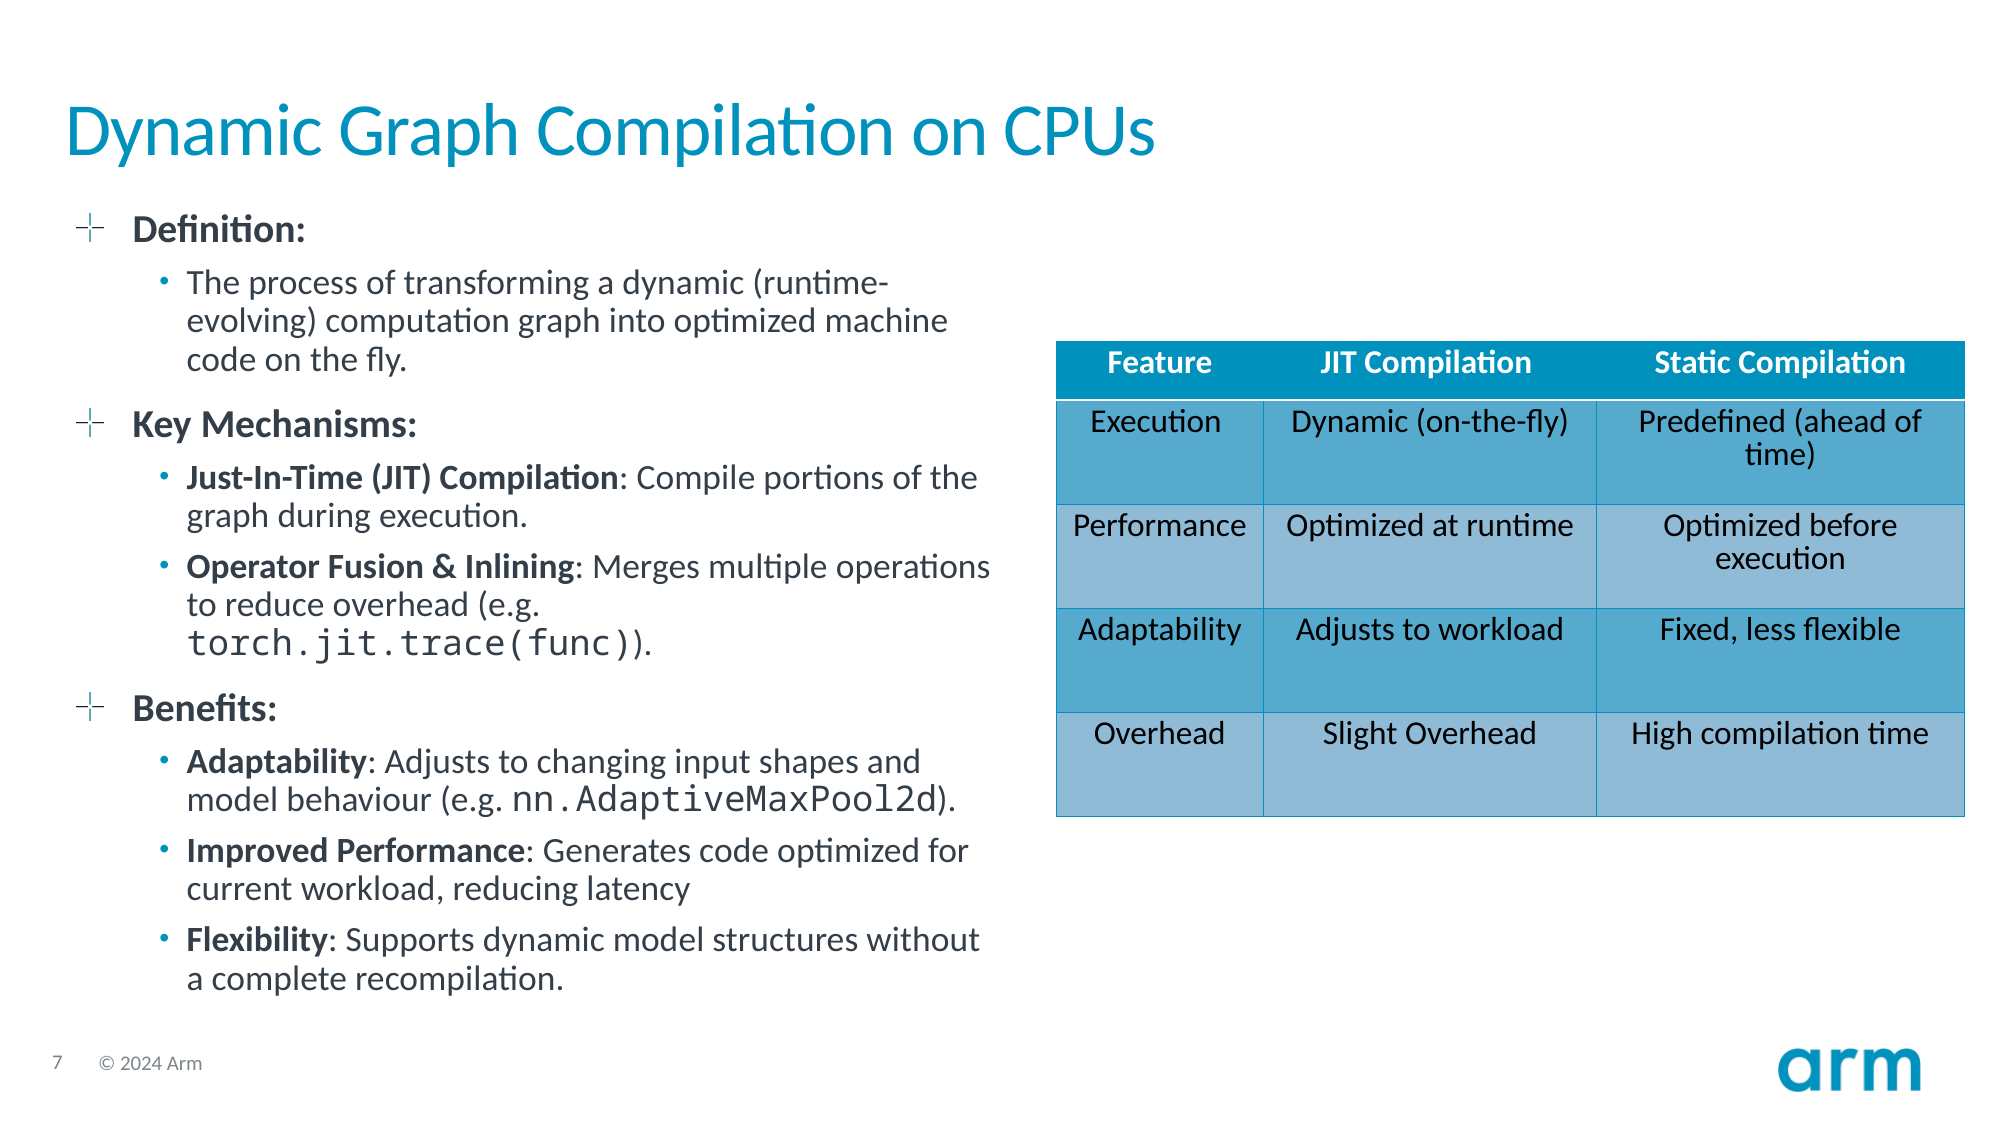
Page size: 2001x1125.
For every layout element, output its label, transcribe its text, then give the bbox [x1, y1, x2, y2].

table_cell Execution [1057, 401, 1263, 504]
table_cell Predefined (ahead of time) [1597, 401, 1964, 504]
table_cell Fixed, less flexible [1597, 609, 1964, 712]
picture [76, 408, 104, 437]
table_cell Optimized at runtime [1264, 505, 1596, 608]
table_cell Overhead [1057, 713, 1263, 816]
picture [1777, 1047, 1922, 1093]
table_cell Performance [1057, 505, 1263, 608]
table_cell High compilation time [1597, 713, 1964, 816]
table_cell Optimized before execution [1597, 505, 1964, 608]
table_cell Adjusts to workload [1264, 609, 1596, 712]
table_cell Dynamic (on-the-fly) [1264, 401, 1596, 504]
table_header Static Compilation [1597, 342, 1964, 399]
table_cell Adaptability [1057, 609, 1263, 712]
table_header JIT Compilation [1264, 342, 1596, 399]
table_header Feature [1057, 342, 1263, 399]
picture [76, 692, 104, 721]
title Dynamic Graph Compilation on CPUs [65, 78, 1908, 186]
picture [76, 213, 104, 242]
table_cell Slight Overhead [1264, 713, 1596, 816]
list Definition: The process of transforming a dynamic (runtime-evolving) computation graph into optimized machine code on the fly. Key Mechanisms: Just-In-Time (JIT) Compilation: Compile portions of the graph during execution. Operator Fusion & Inlining: Merges multiple operations to reduce overhead (e.g. torch.jit.trace(func)). Benefits: Adaptability: Adjusts to changing input shapes and model behaviour (e.g. nn.AdaptiveMaxPool2d). Improved Performance: Generates code optimized for current workload, reducing latency Flexibility: Supports dynamic model structures without a complete recompilation. [76, 208, 1000, 1021]
